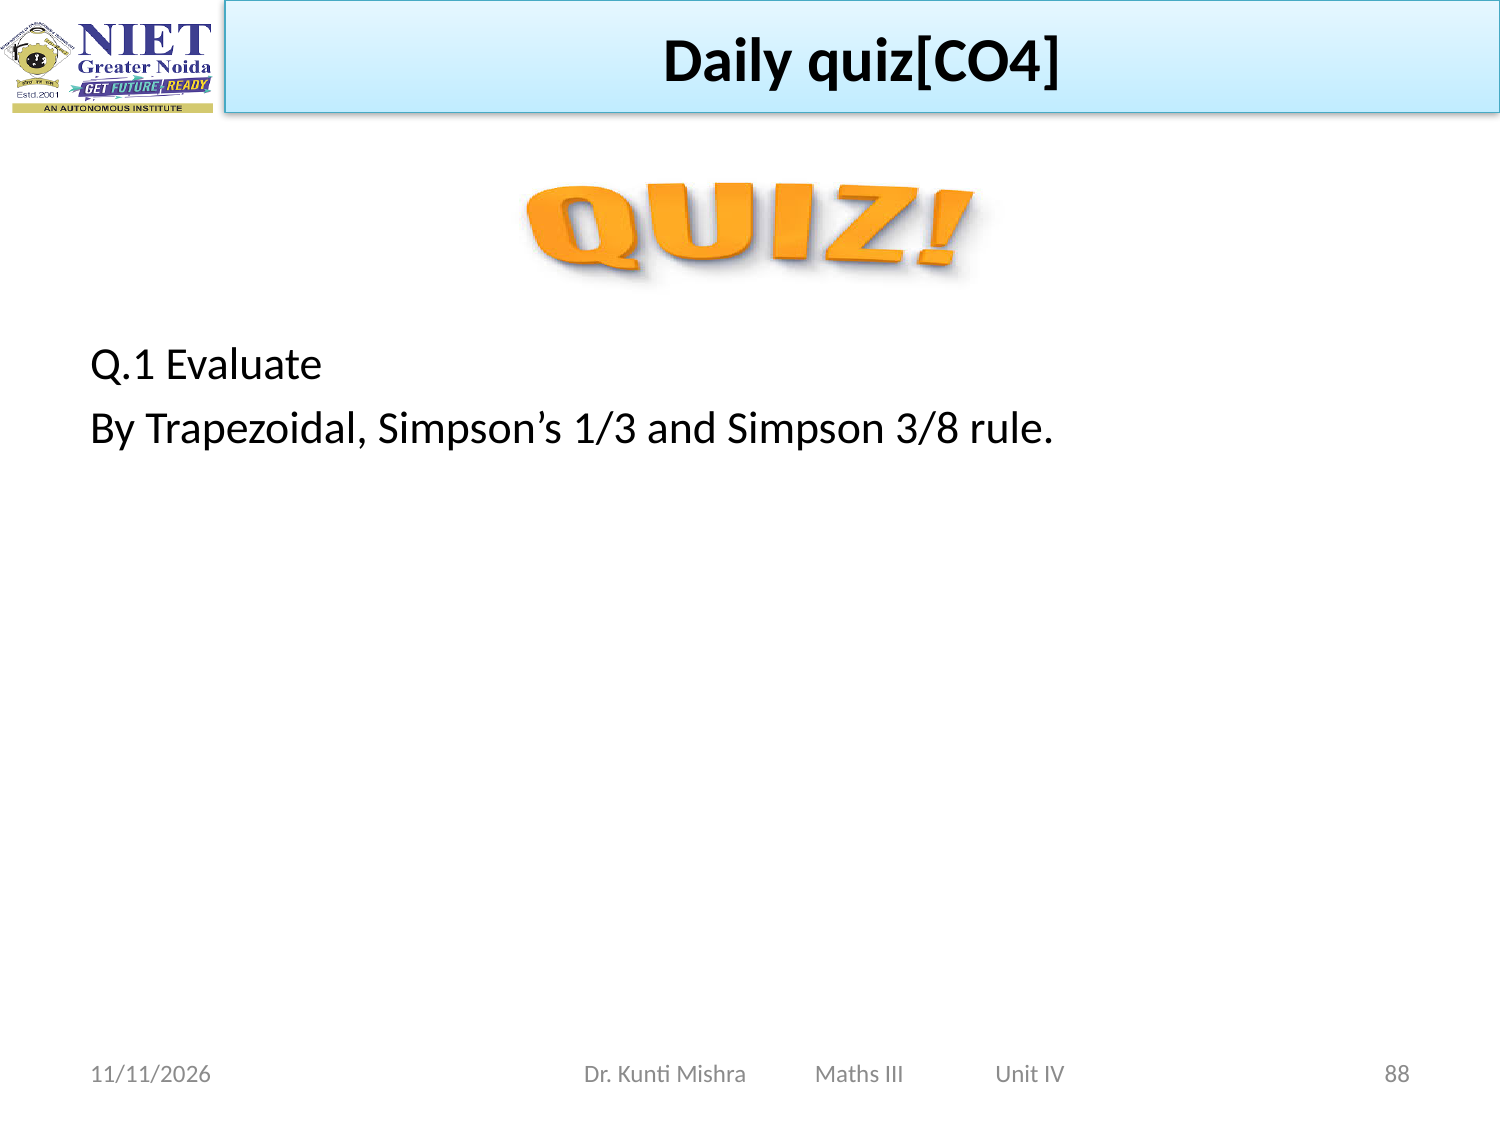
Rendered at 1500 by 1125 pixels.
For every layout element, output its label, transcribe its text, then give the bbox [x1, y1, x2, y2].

footer Dr. Kunti Mishra Maths III Unit IV [412, 1042, 1074, 1103]
picture [454, 142, 1046, 297]
text_box Daily quiz[CO4] [224, 0, 1500, 113]
picture [0, 22, 213, 113]
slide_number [75, 1042, 412, 1103]
slide_number 88 [1074, 1042, 1425, 1103]
